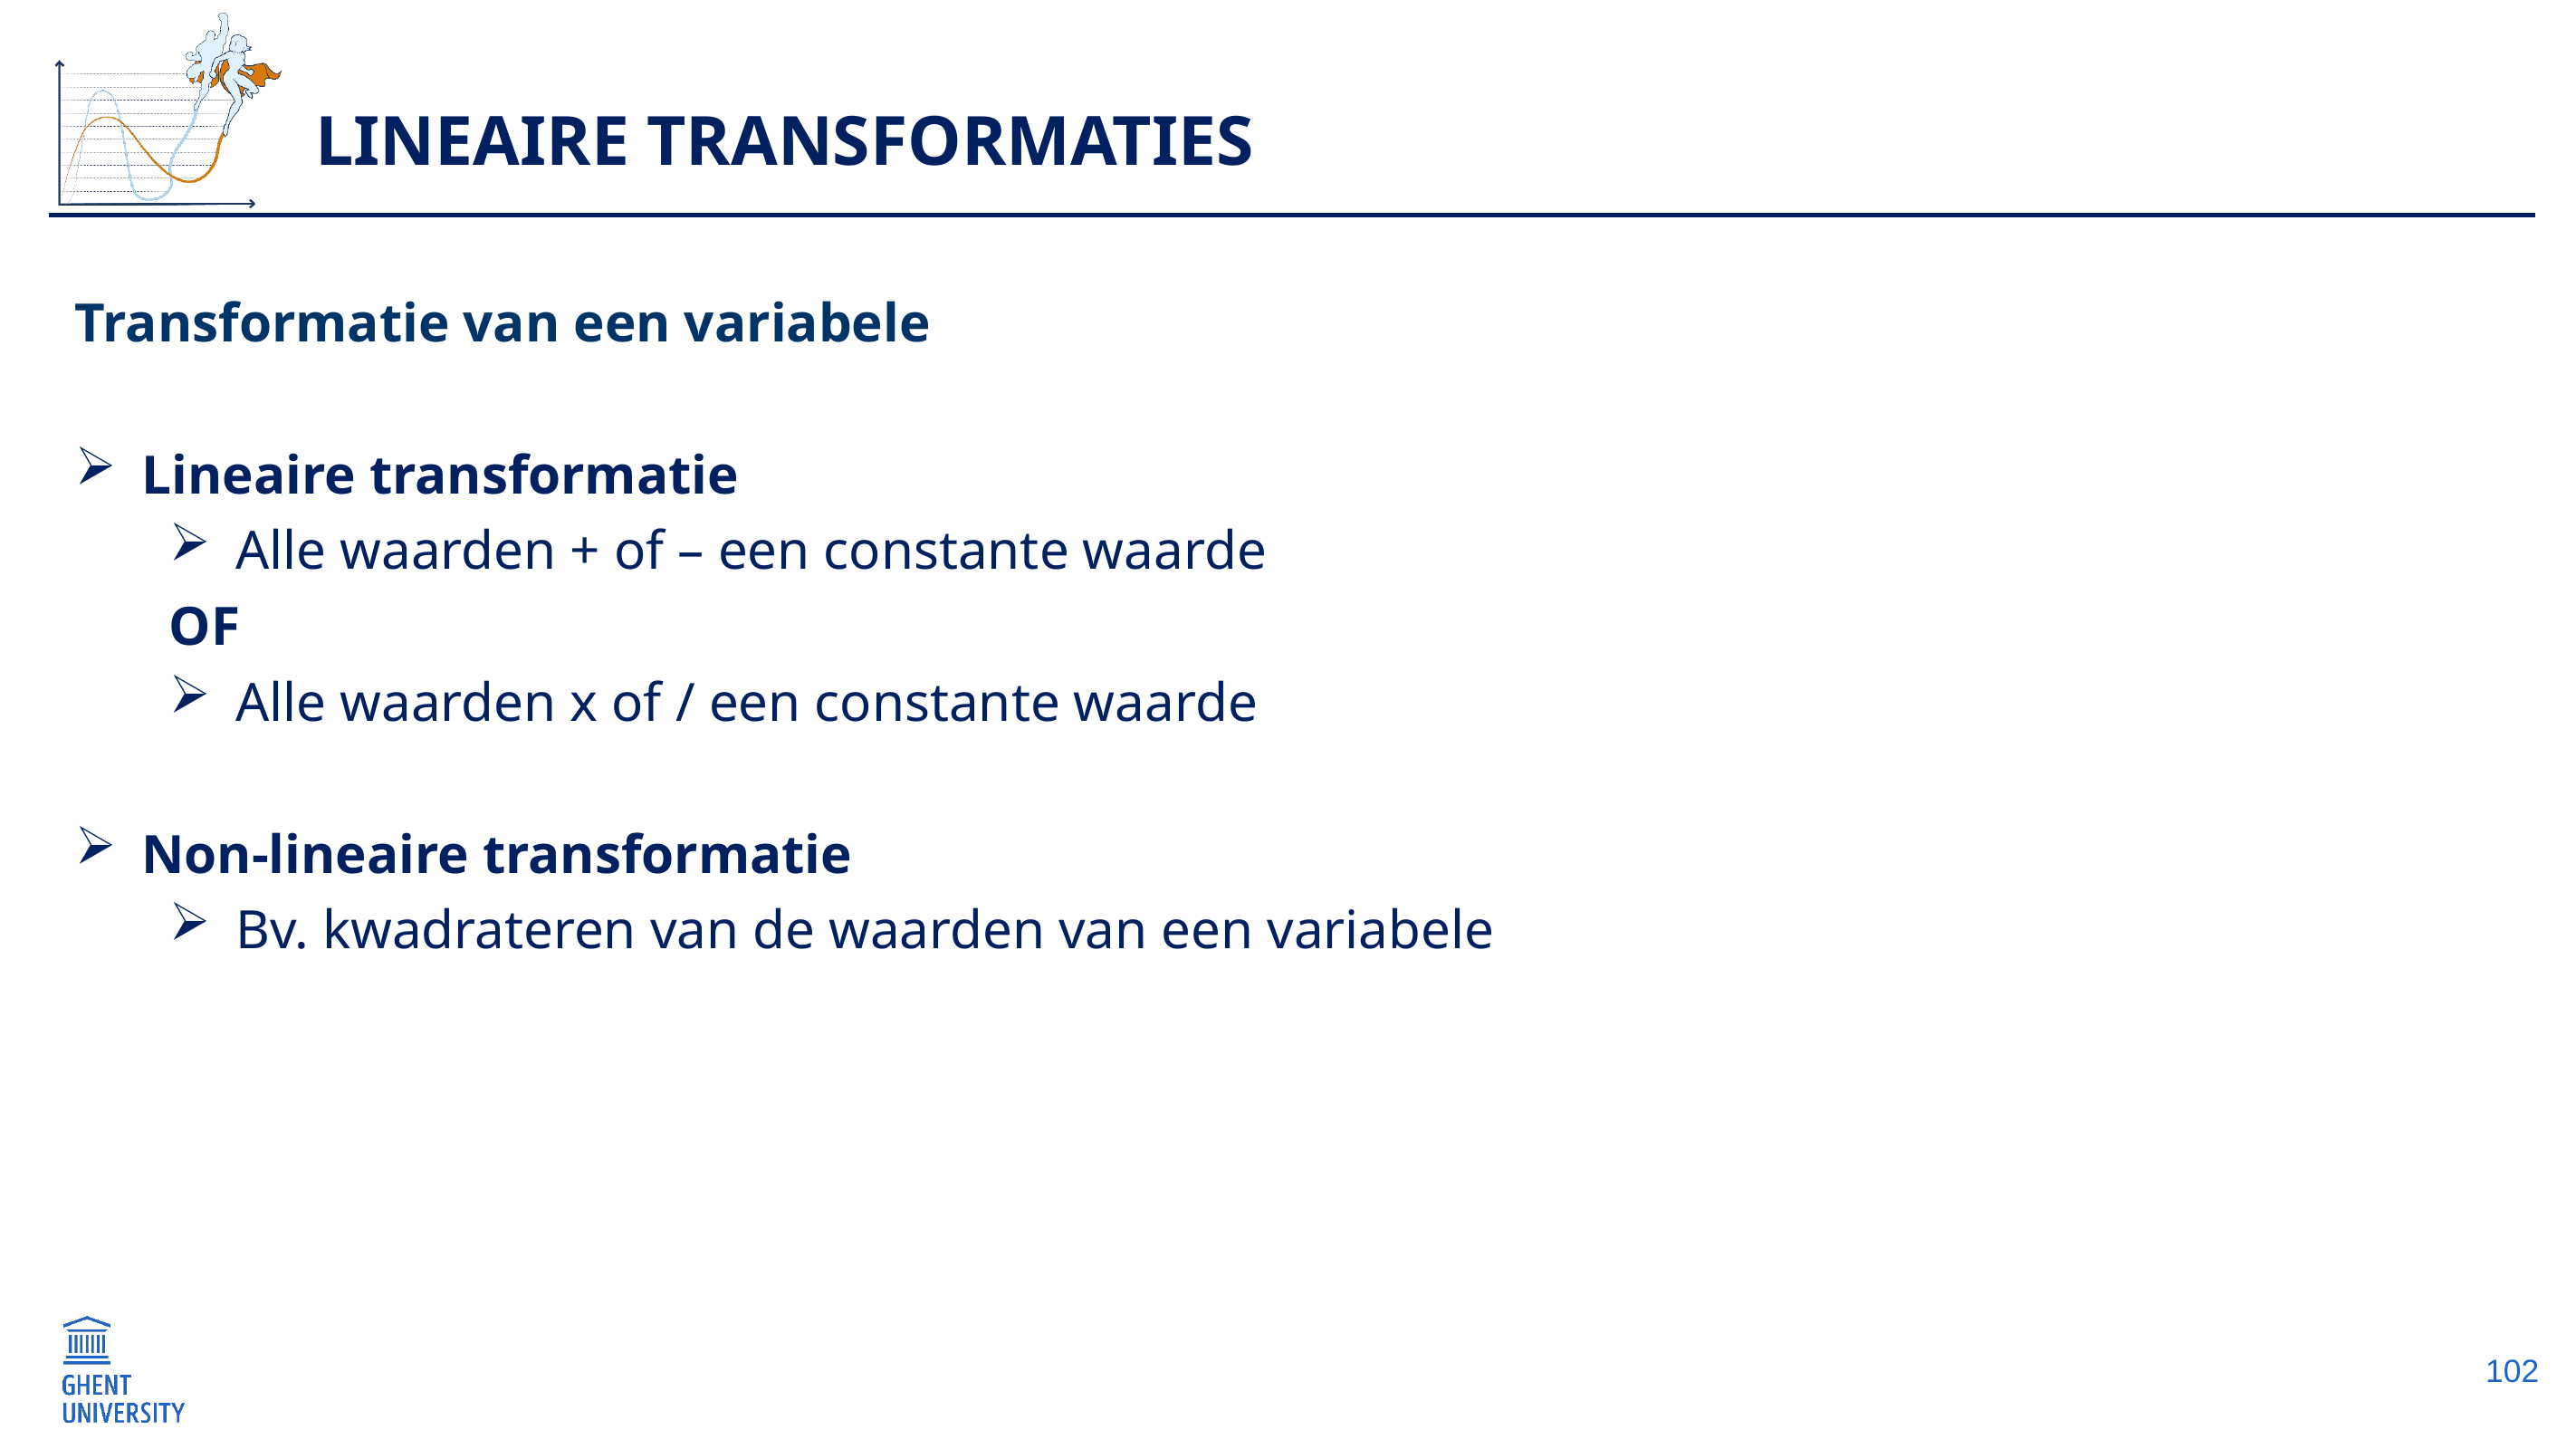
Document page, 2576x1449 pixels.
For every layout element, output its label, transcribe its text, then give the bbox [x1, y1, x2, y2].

slide_number 102 [2415, 1330, 2553, 1408]
picture [62, 1290, 411, 1449]
list Transformatie van een variabele Lineaire transformatie Alle waarden + of – een constante waarde OF Alle waarden x of / een constante waarde Non-lineaire transformatie Bv. kwadrateren van de waarden van een variabele [48, 269, 2553, 1290]
title Lineaire transformaties [302, 45, 2523, 187]
picture [5, 0, 306, 318]
